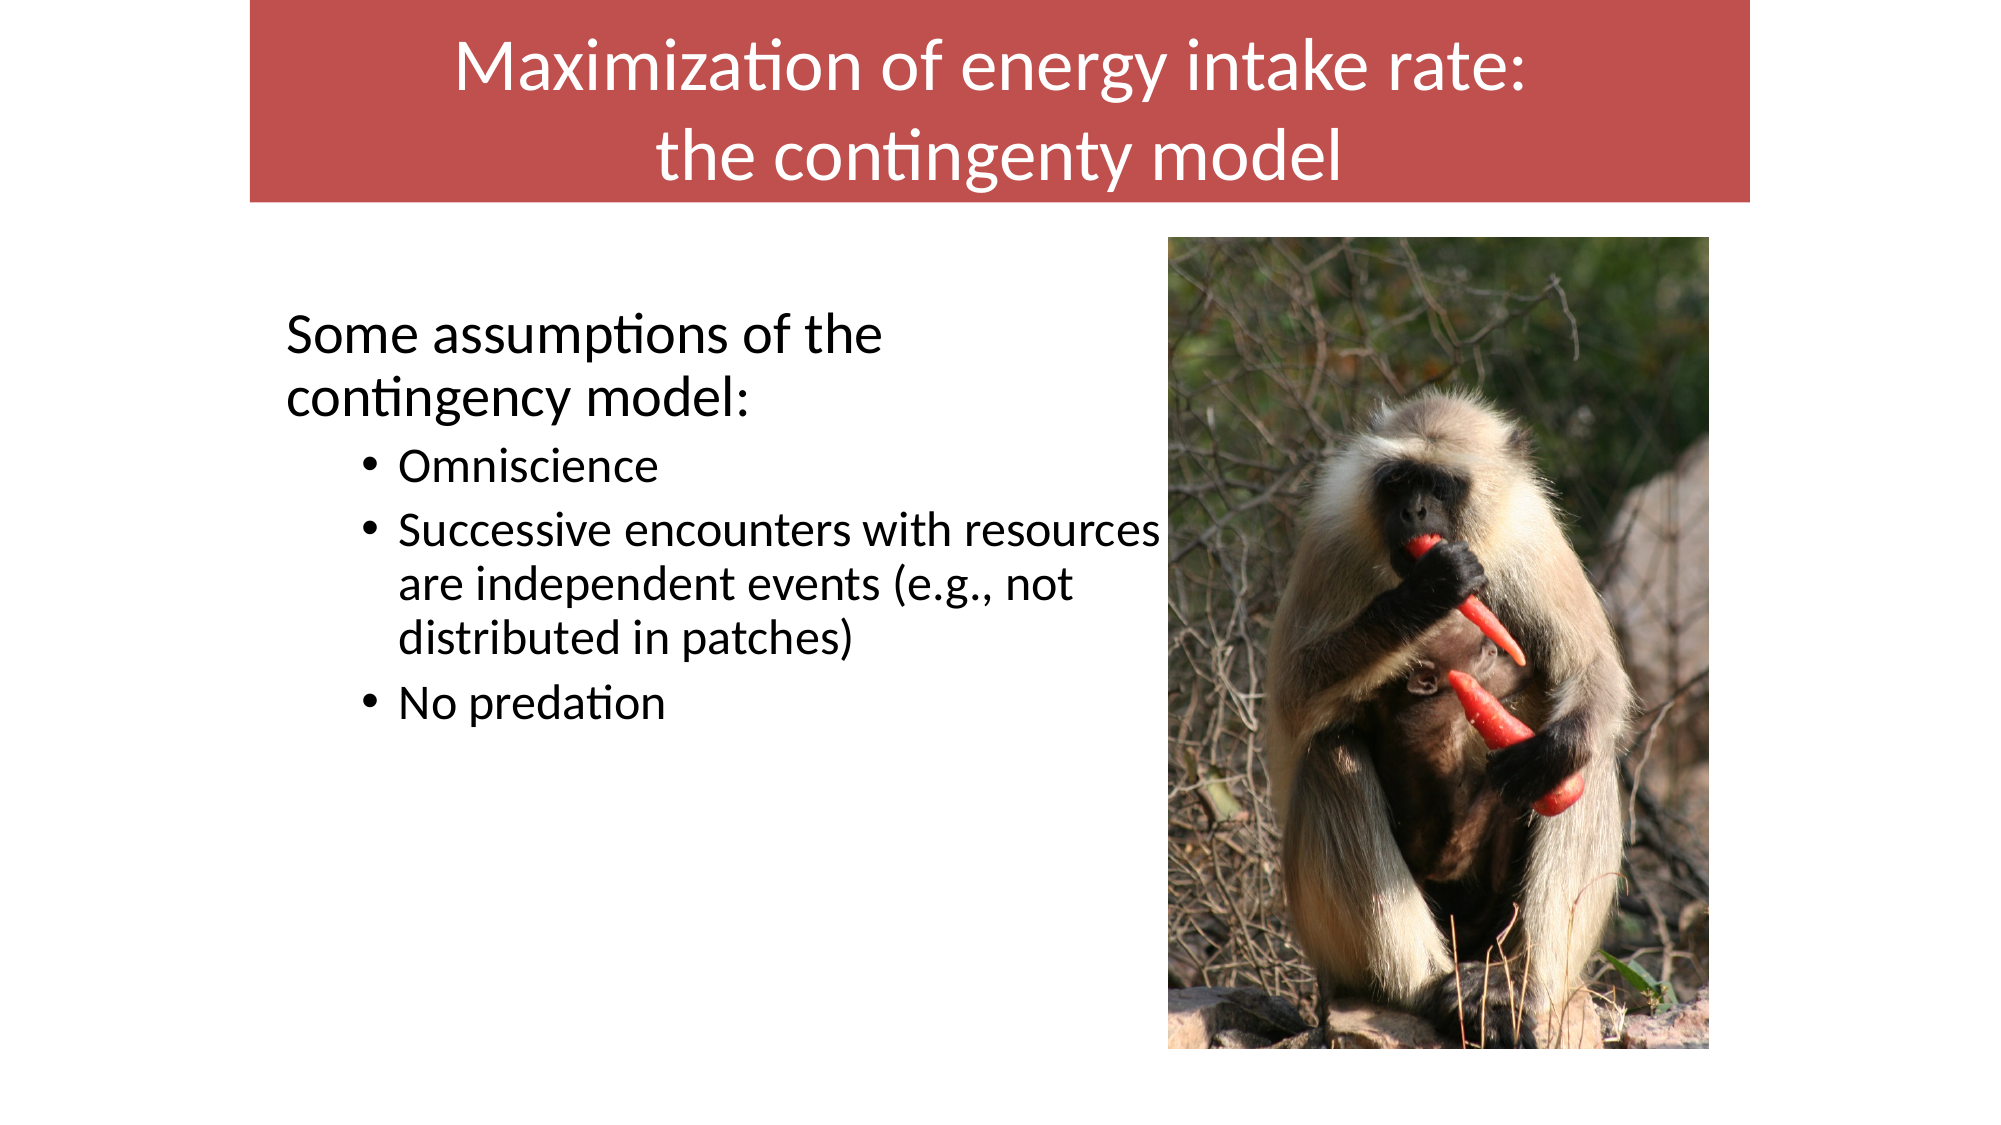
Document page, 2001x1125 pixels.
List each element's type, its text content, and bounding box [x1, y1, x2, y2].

text_box Maximization of energy intake rate: the contingenty model [249, 0, 1750, 203]
picture [1168, 237, 1709, 1049]
list Some assumptions of the contingency model: Omniscience Successive encounters with resources are independent events (e.g., not distributed in patches) No predation [271, 295, 1168, 914]
